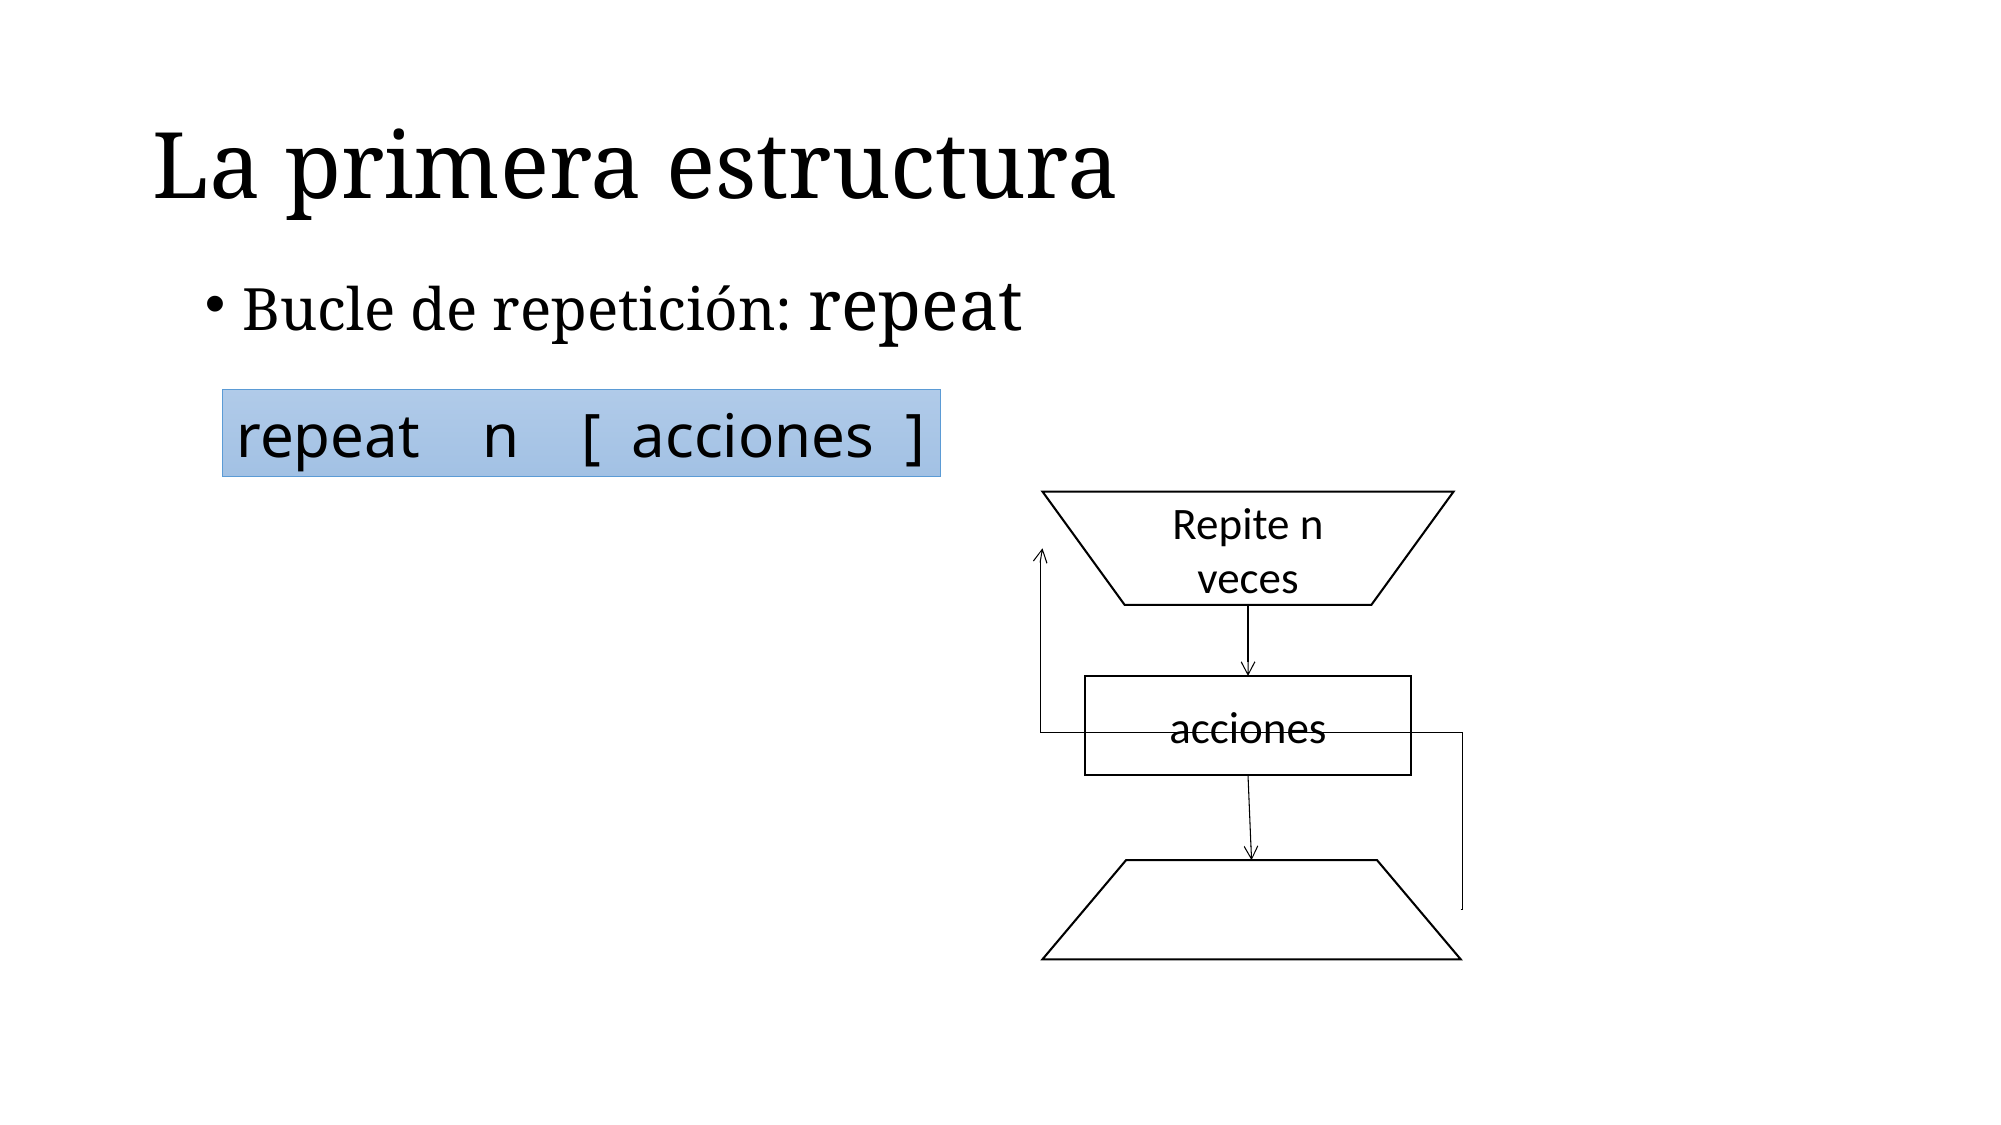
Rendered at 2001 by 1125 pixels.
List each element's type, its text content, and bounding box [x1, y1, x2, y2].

text_box acciones [1085, 675, 1412, 732]
title La primera estructura [137, 59, 1863, 278]
text_box Repite n veces [1040, 490, 1456, 606]
text_box repeat n [ acciones ] [222, 389, 941, 477]
list Bucle de repetición: repeat [189, 262, 1810, 393]
text_box [1040, 859, 1463, 961]
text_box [1247, 775, 1252, 861]
text_box acciones [1085, 733, 1412, 776]
